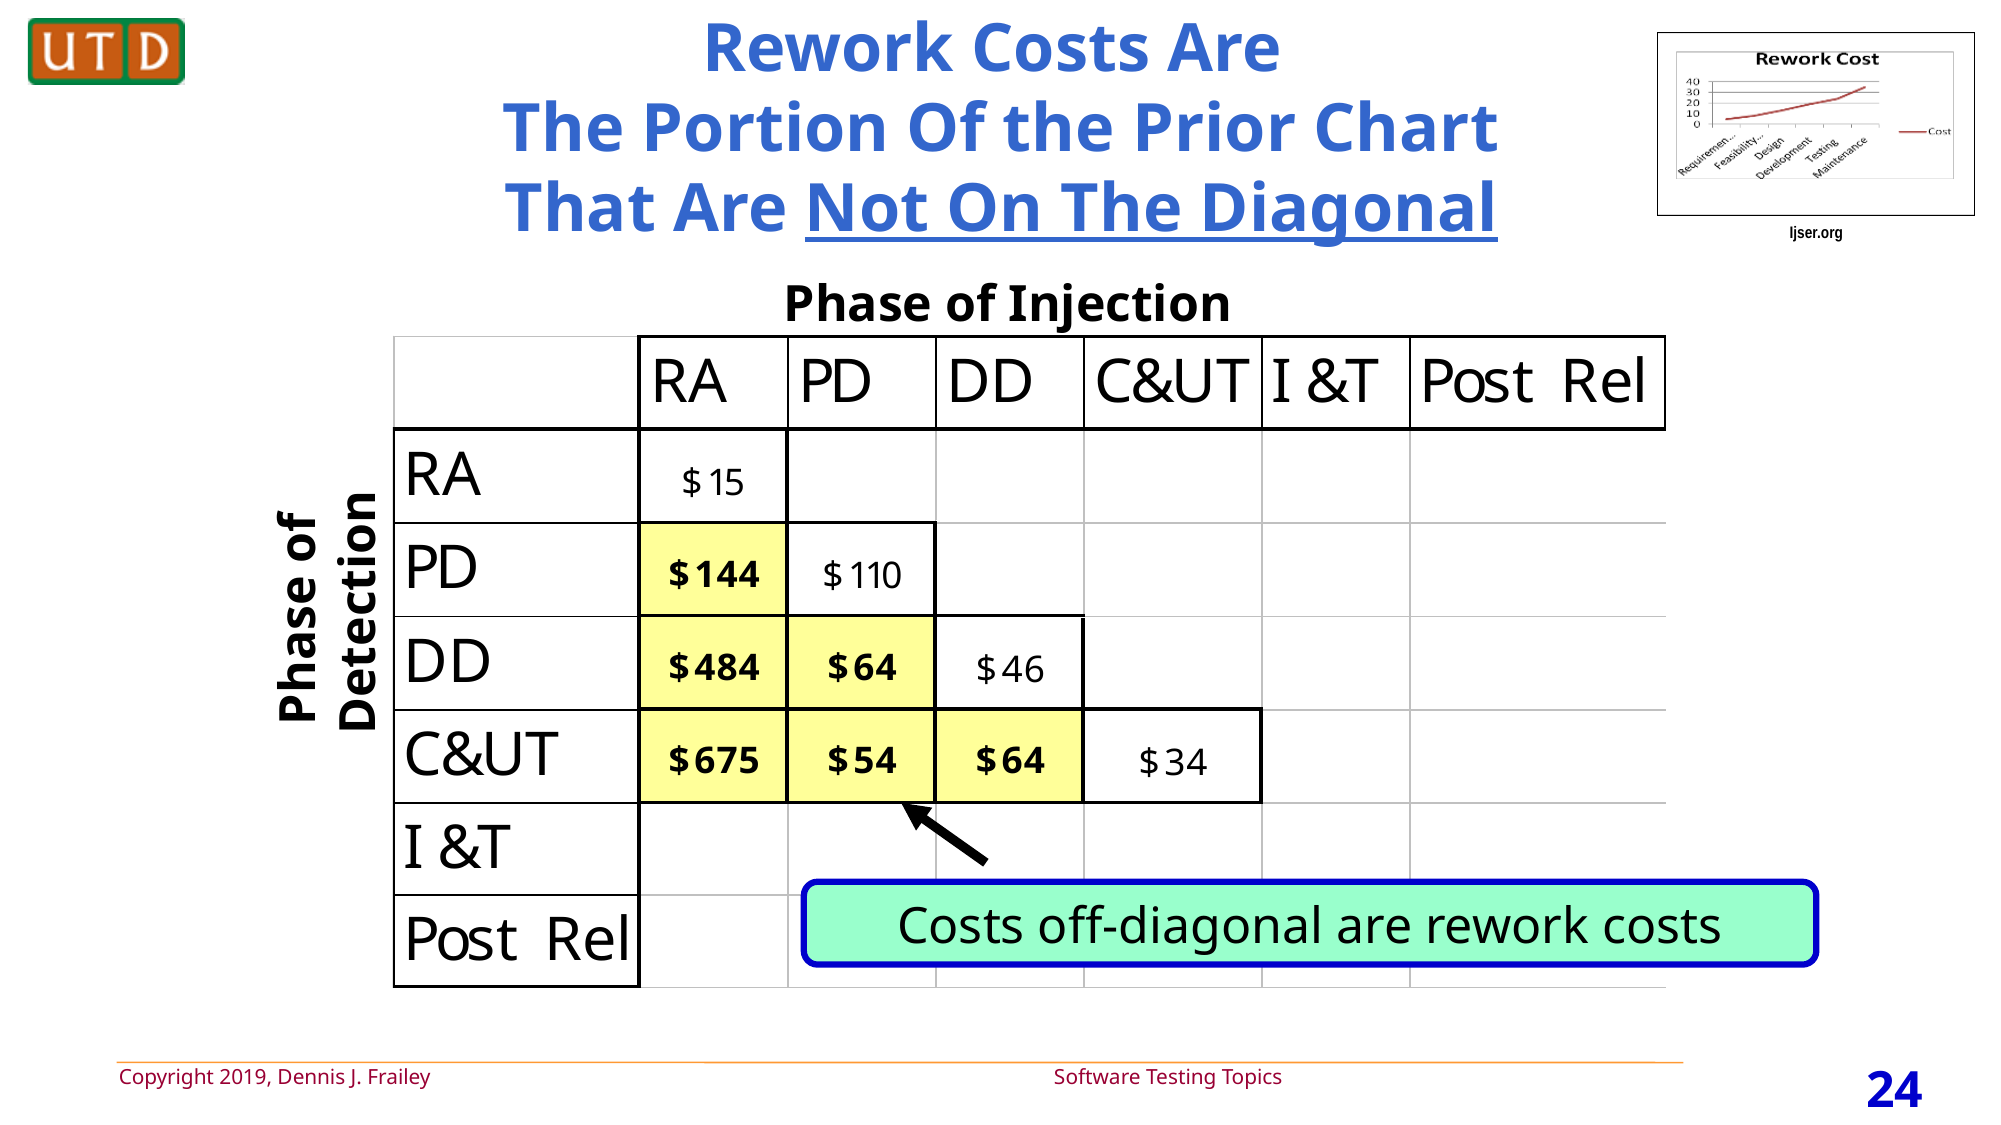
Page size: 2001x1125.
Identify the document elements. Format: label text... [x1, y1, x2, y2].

title Rework Costs Are The Portion Of the Prior Chart That Are Not On The Diagonal [400, 24, 1602, 226]
picture [27, 18, 185, 85]
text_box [1657, 32, 1975, 240]
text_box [257, 263, 1817, 990]
